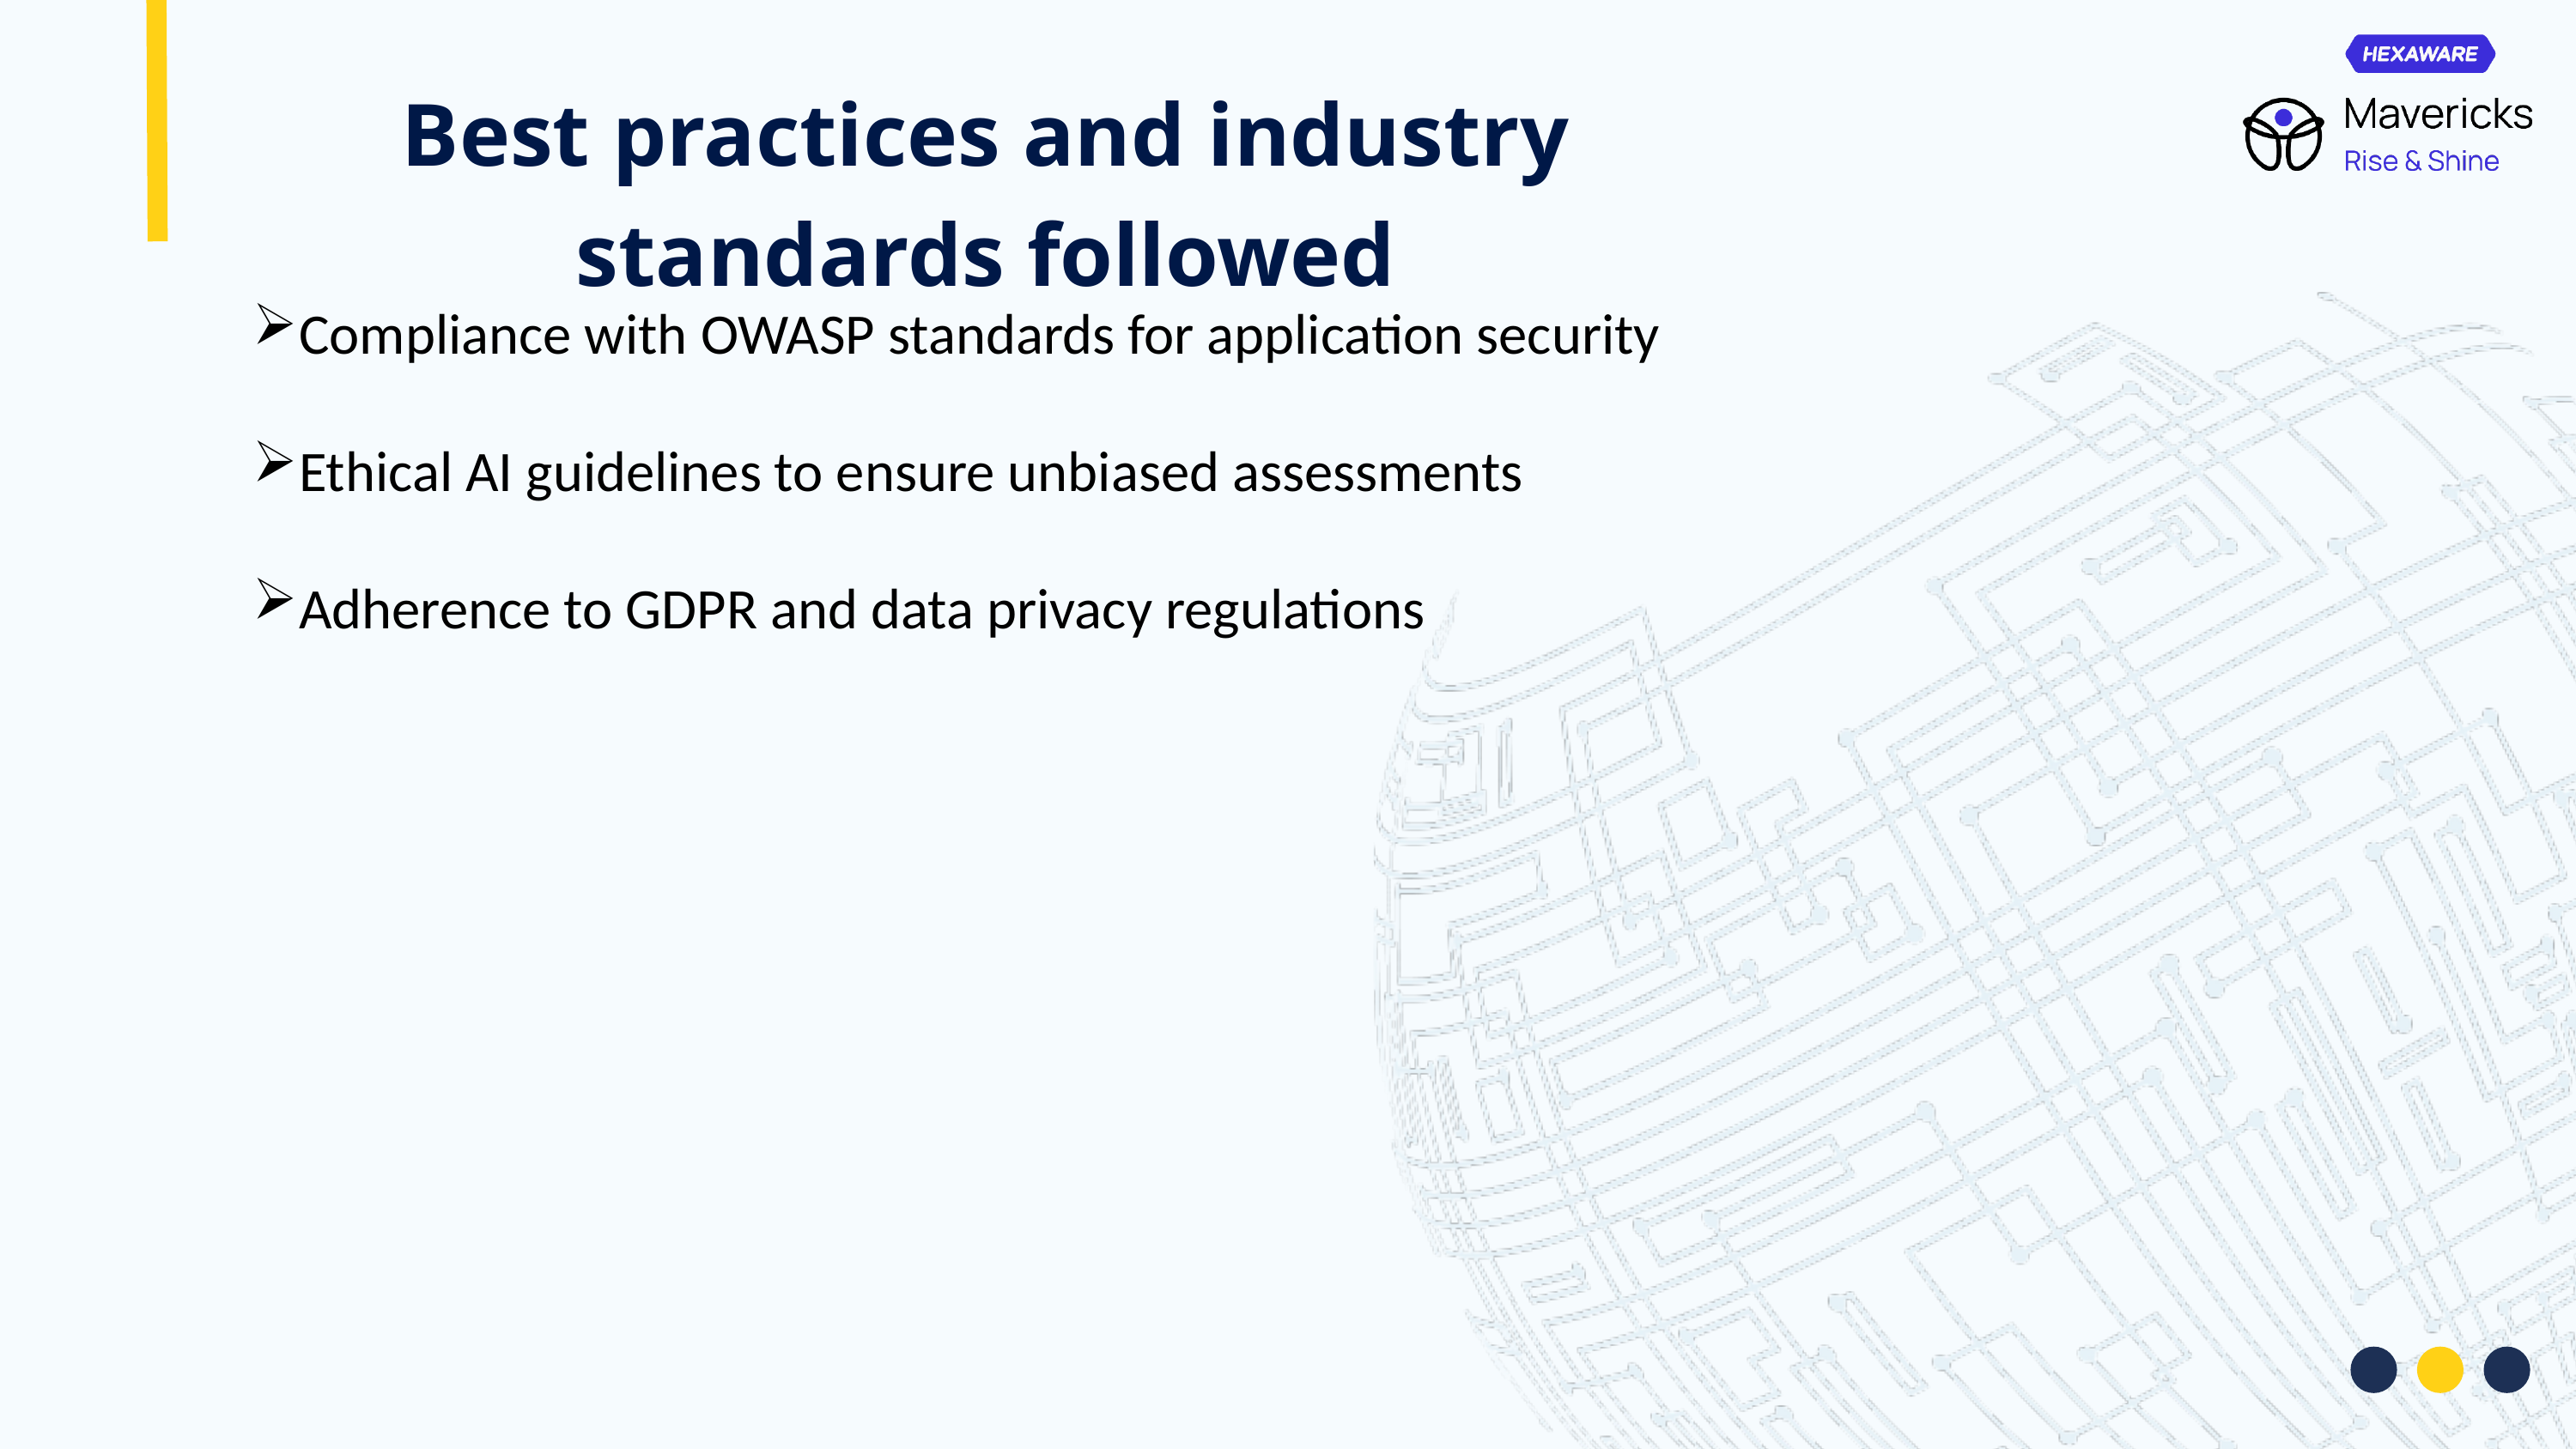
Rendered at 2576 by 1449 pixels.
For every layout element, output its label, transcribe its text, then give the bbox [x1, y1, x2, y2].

text_box Best practices and industry standards followed [182, 63, 1790, 304]
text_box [2350, 1346, 2531, 1394]
picture [2243, 34, 2534, 178]
text_box [1373, 291, 2576, 1449]
text_box Compliance with OWASP standards for application security Ethical AI guidelines to ensure unbiased assessments Adherence to GDPR and data privacy regulations [240, 289, 2222, 646]
